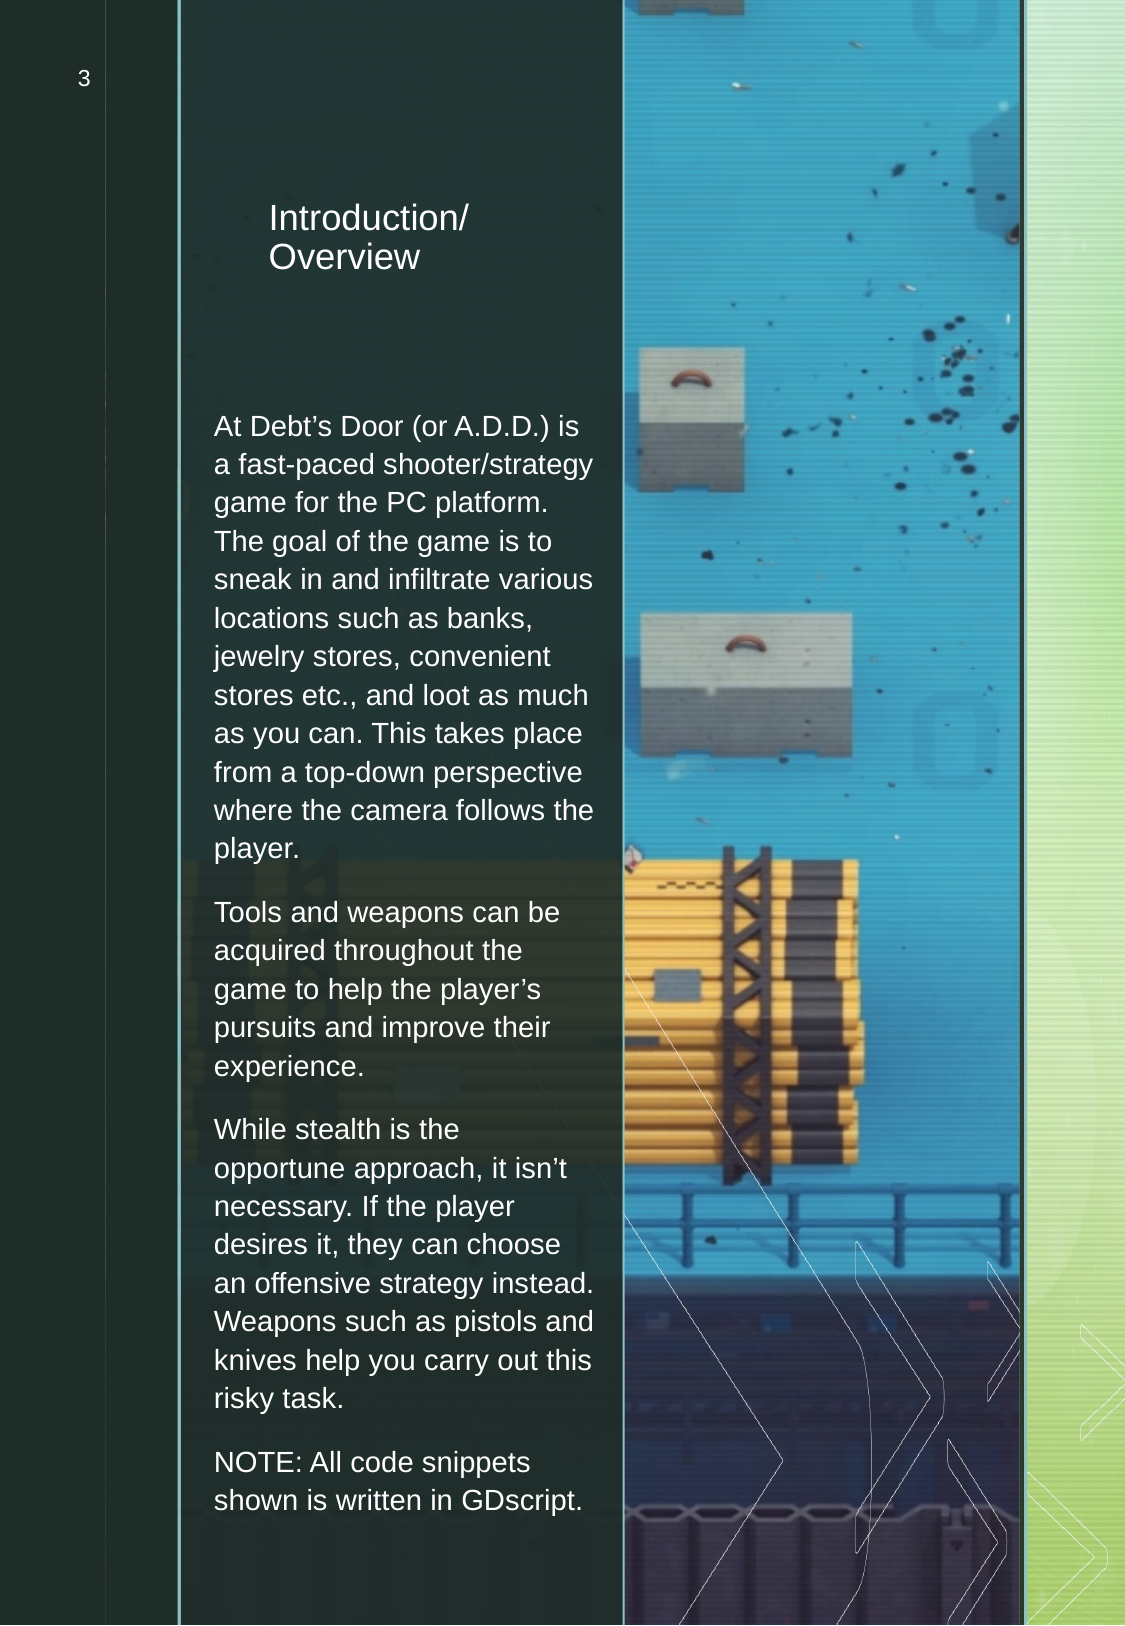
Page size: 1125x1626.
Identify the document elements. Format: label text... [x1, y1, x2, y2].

picture [105, 0, 1020, 1625]
picture [1028, 0, 1125, 1625]
slide_number 3 [19, 38, 99, 116]
